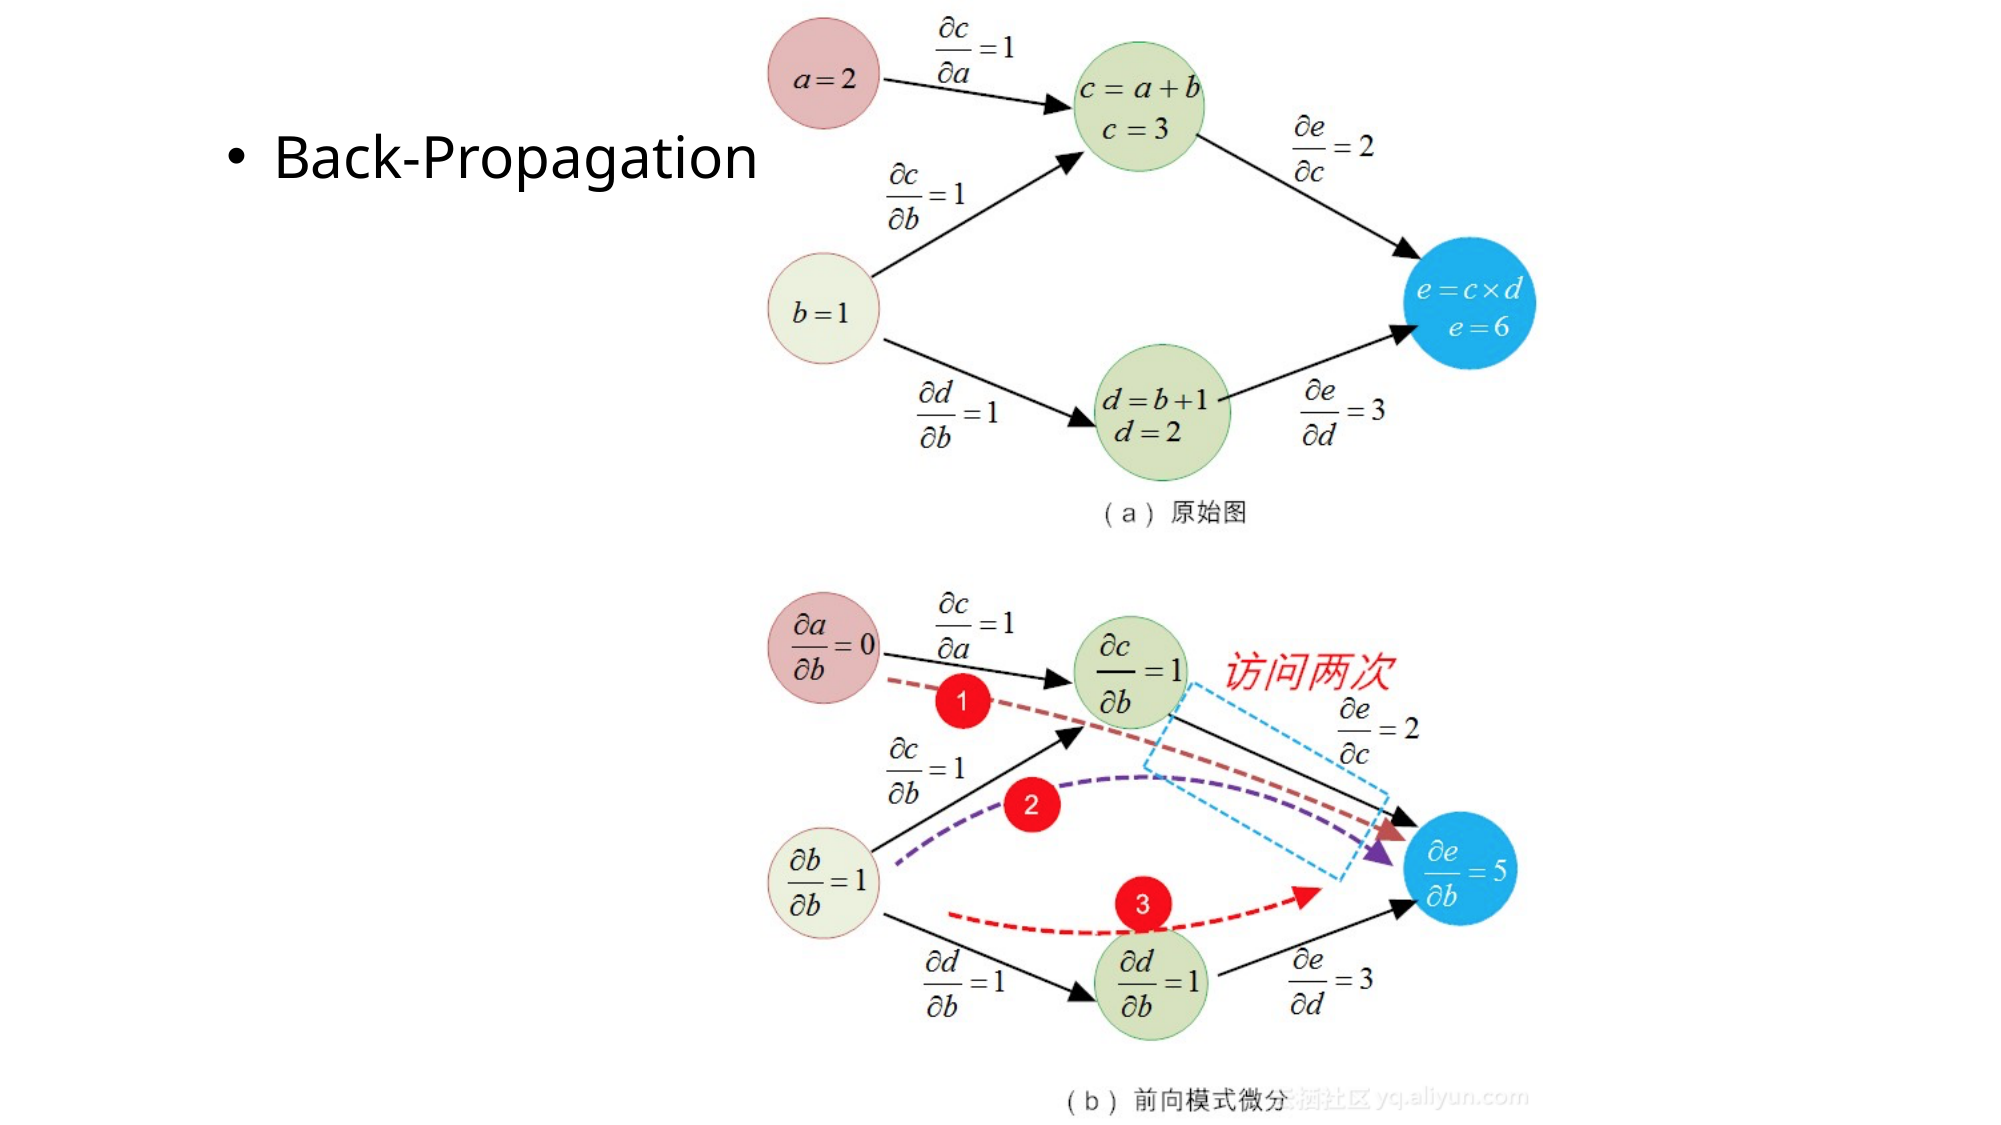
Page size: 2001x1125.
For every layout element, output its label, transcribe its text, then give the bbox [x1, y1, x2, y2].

text_box Back-Propagation [211, 42, 759, 198]
picture [759, 0, 1543, 1125]
